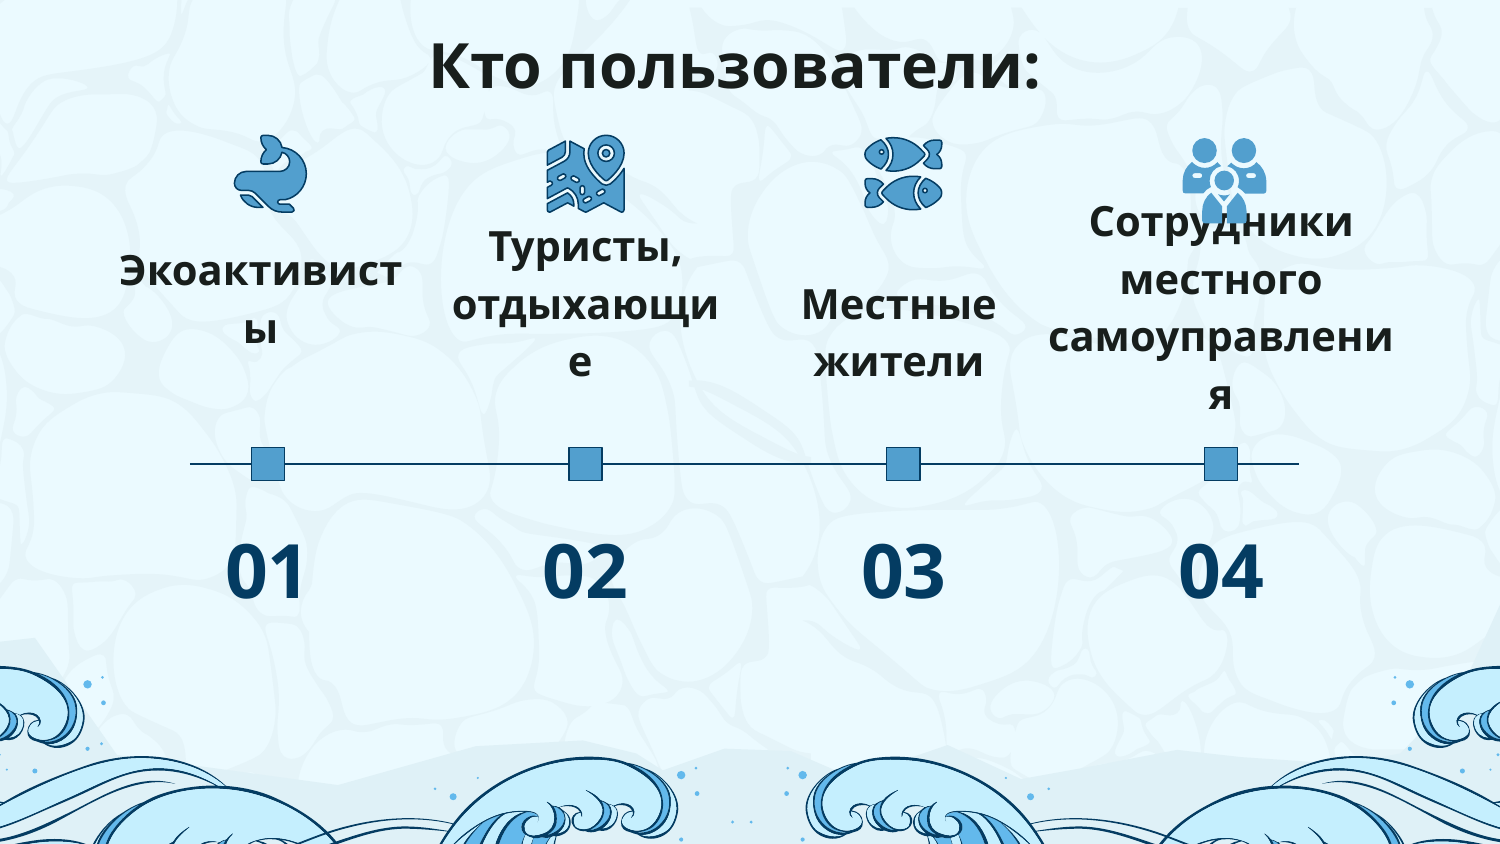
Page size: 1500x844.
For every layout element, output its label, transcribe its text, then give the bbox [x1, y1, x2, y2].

text_box 01 [186, 508, 350, 616]
text_box [251, 447, 285, 481]
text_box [1182, 137, 1267, 224]
title Кто пользователи: [103, 0, 1367, 94]
text_box [569, 447, 603, 481]
text_box Местные жители [744, 333, 1054, 401]
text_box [234, 135, 307, 213]
text_box 03 [822, 508, 986, 616]
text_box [547, 135, 625, 213]
text_box 04 [1140, 508, 1304, 616]
text_box Туристы, отдыхающие [431, 333, 740, 400]
text_box Сотрудники местного самоуправления [1032, 365, 1410, 433]
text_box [864, 137, 943, 210]
text_box [1204, 447, 1238, 481]
text_box 02 [504, 508, 668, 616]
text_box Экоактивисты [90, 299, 432, 367]
text_box [886, 447, 920, 481]
